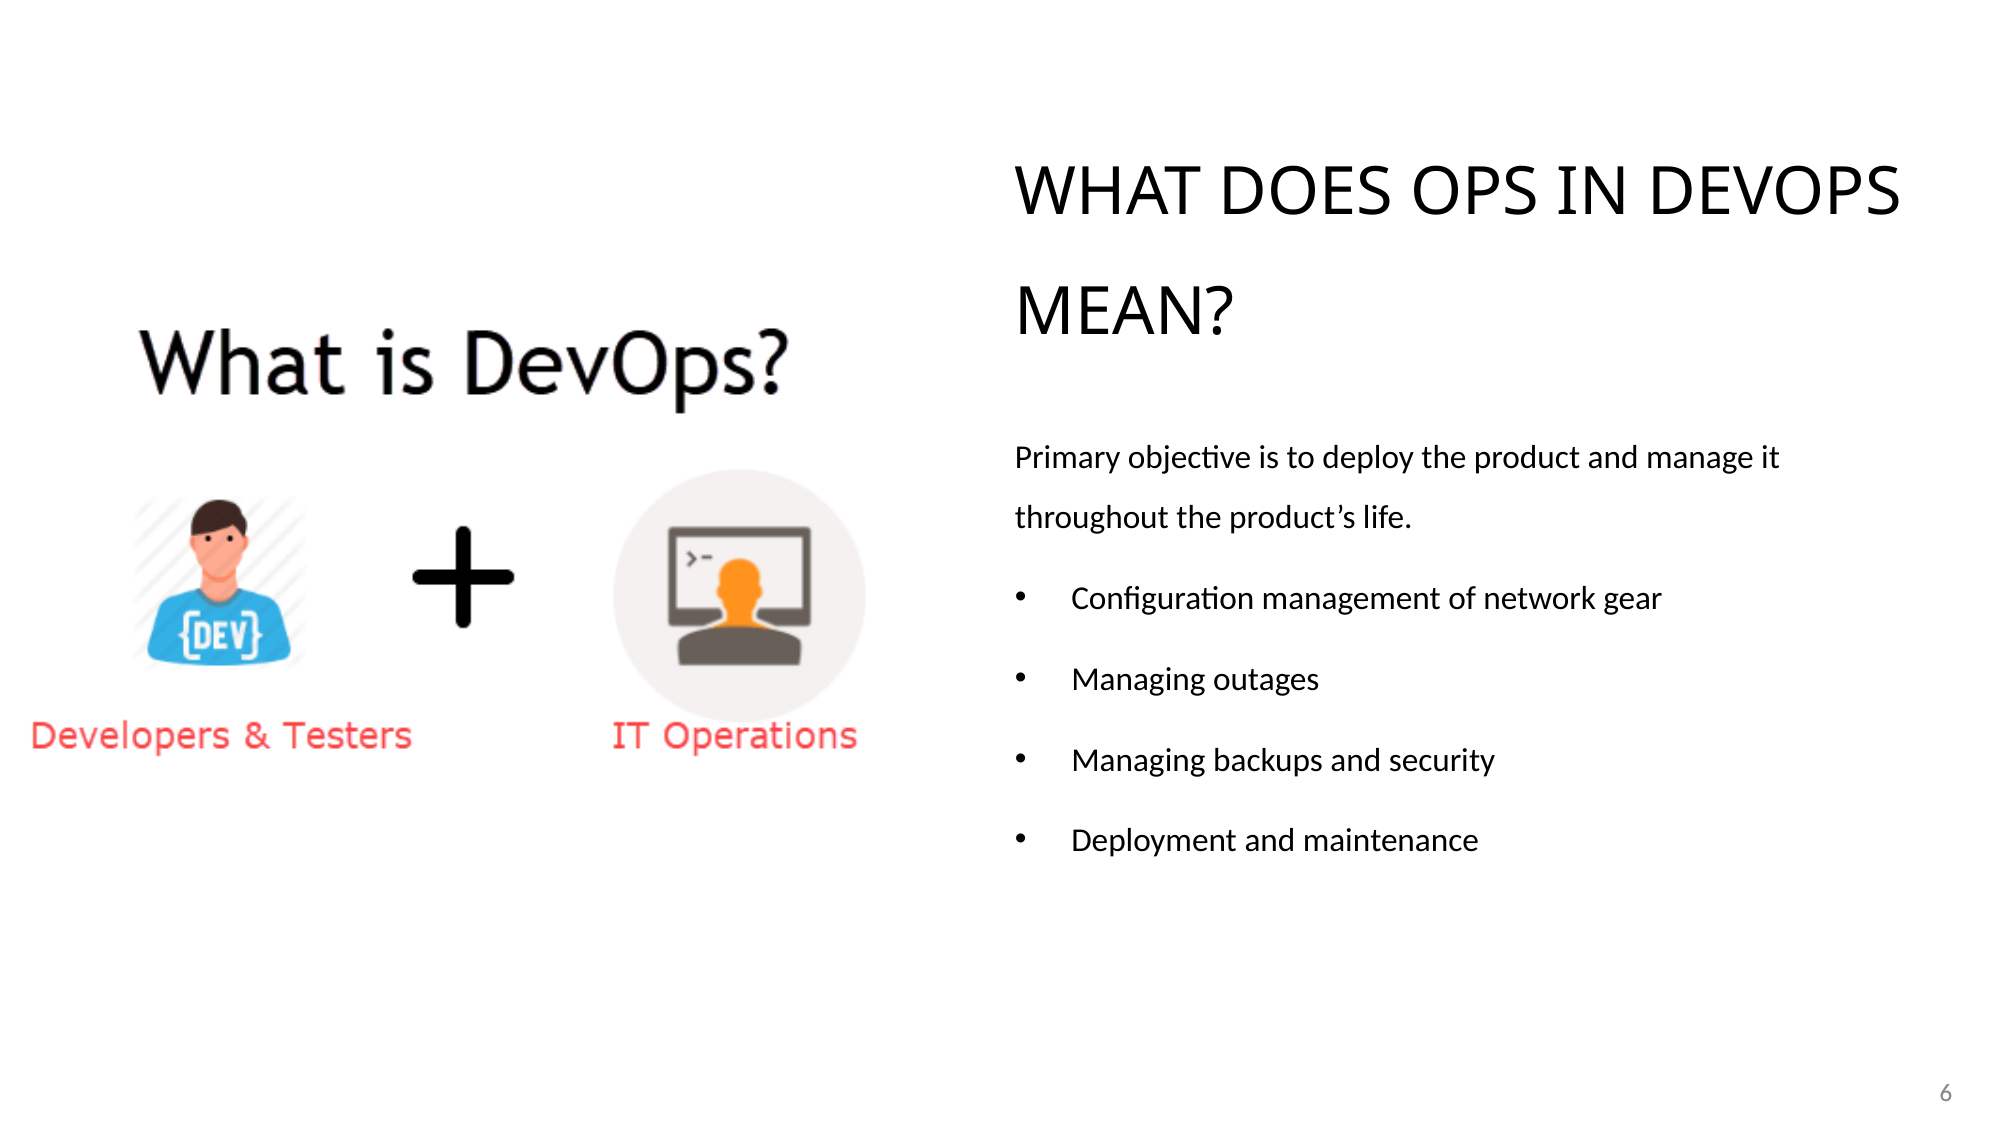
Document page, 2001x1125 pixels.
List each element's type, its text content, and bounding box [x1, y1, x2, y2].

slide_number 6 [1894, 1061, 1968, 1121]
list Primary objective is to deploy the product and manage it throughout the product’s life. Configuration management of network gear Managing outages Managing backups and security Deployment and maintenance [999, 408, 1895, 1025]
picture [0, 0, 953, 1124]
title What does ops in devops mean? [999, 100, 1968, 346]
